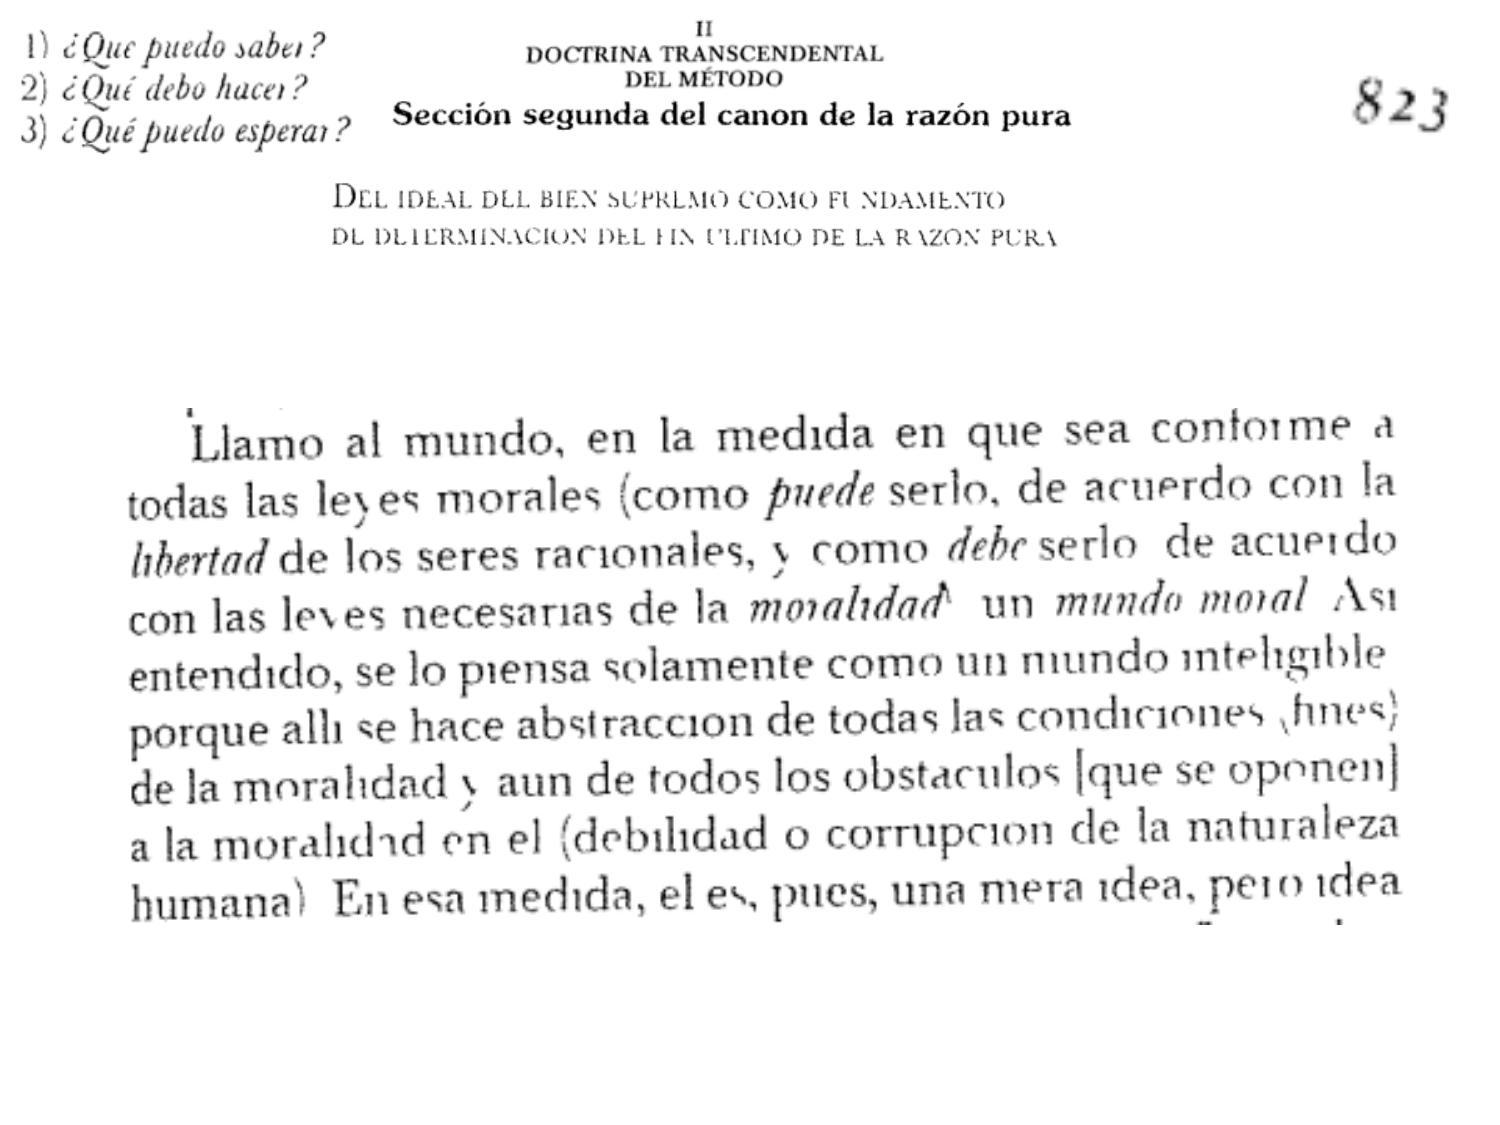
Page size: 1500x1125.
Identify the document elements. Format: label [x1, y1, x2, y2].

picture [100, 408, 1446, 926]
picture [0, 10, 1109, 264]
picture [1313, 23, 1478, 162]
